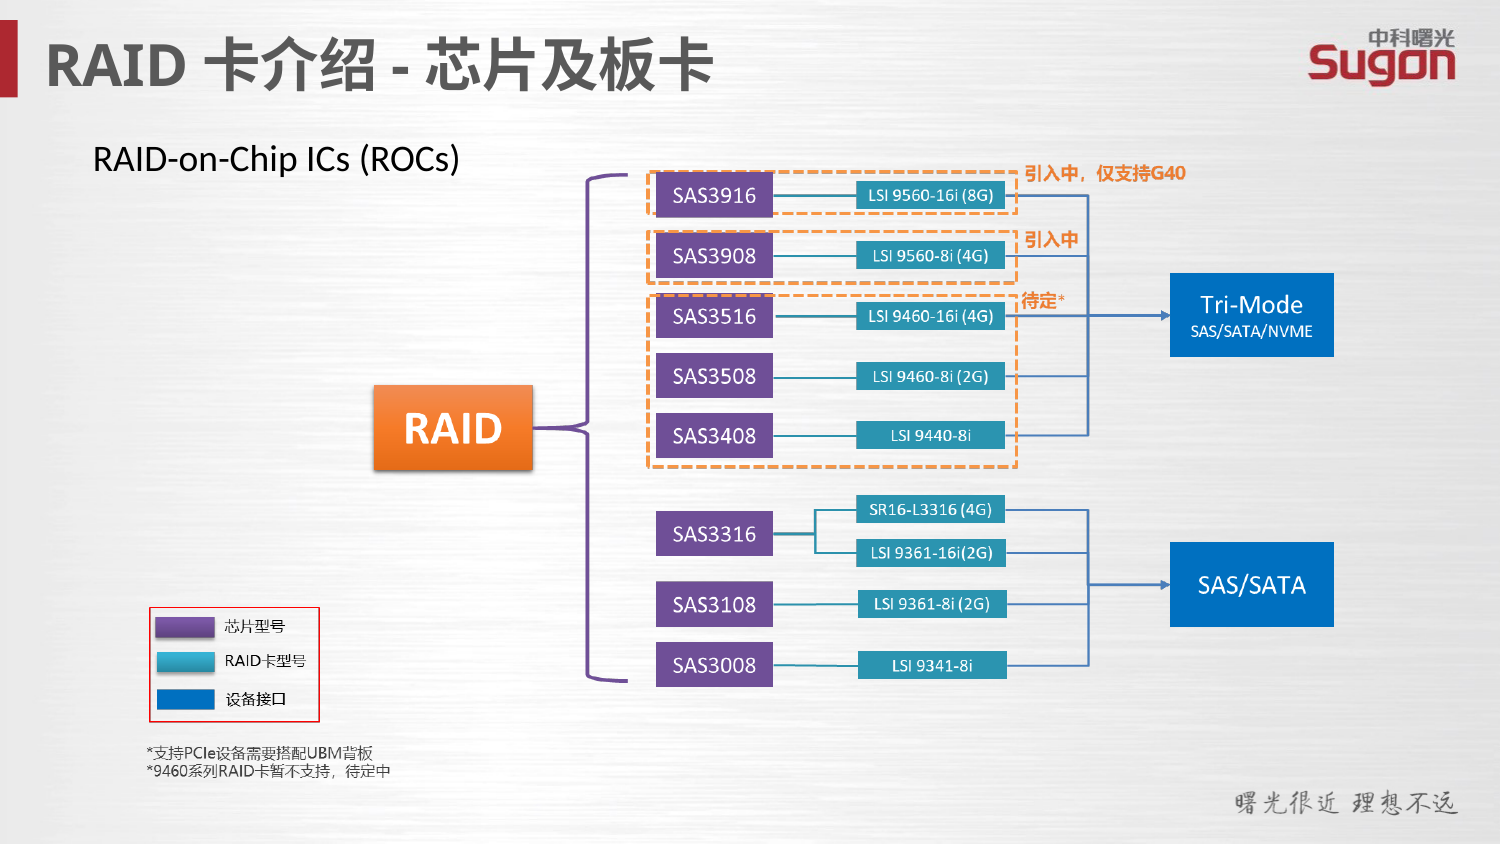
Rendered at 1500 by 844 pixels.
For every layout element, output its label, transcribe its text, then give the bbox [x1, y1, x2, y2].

picture [0, 0, 1500, 844]
list RAID卡介绍-芯片及板卡 [29, 20, 1247, 103]
text_box RAID-on-Chip ICs (ROCs) [78, 126, 477, 187]
